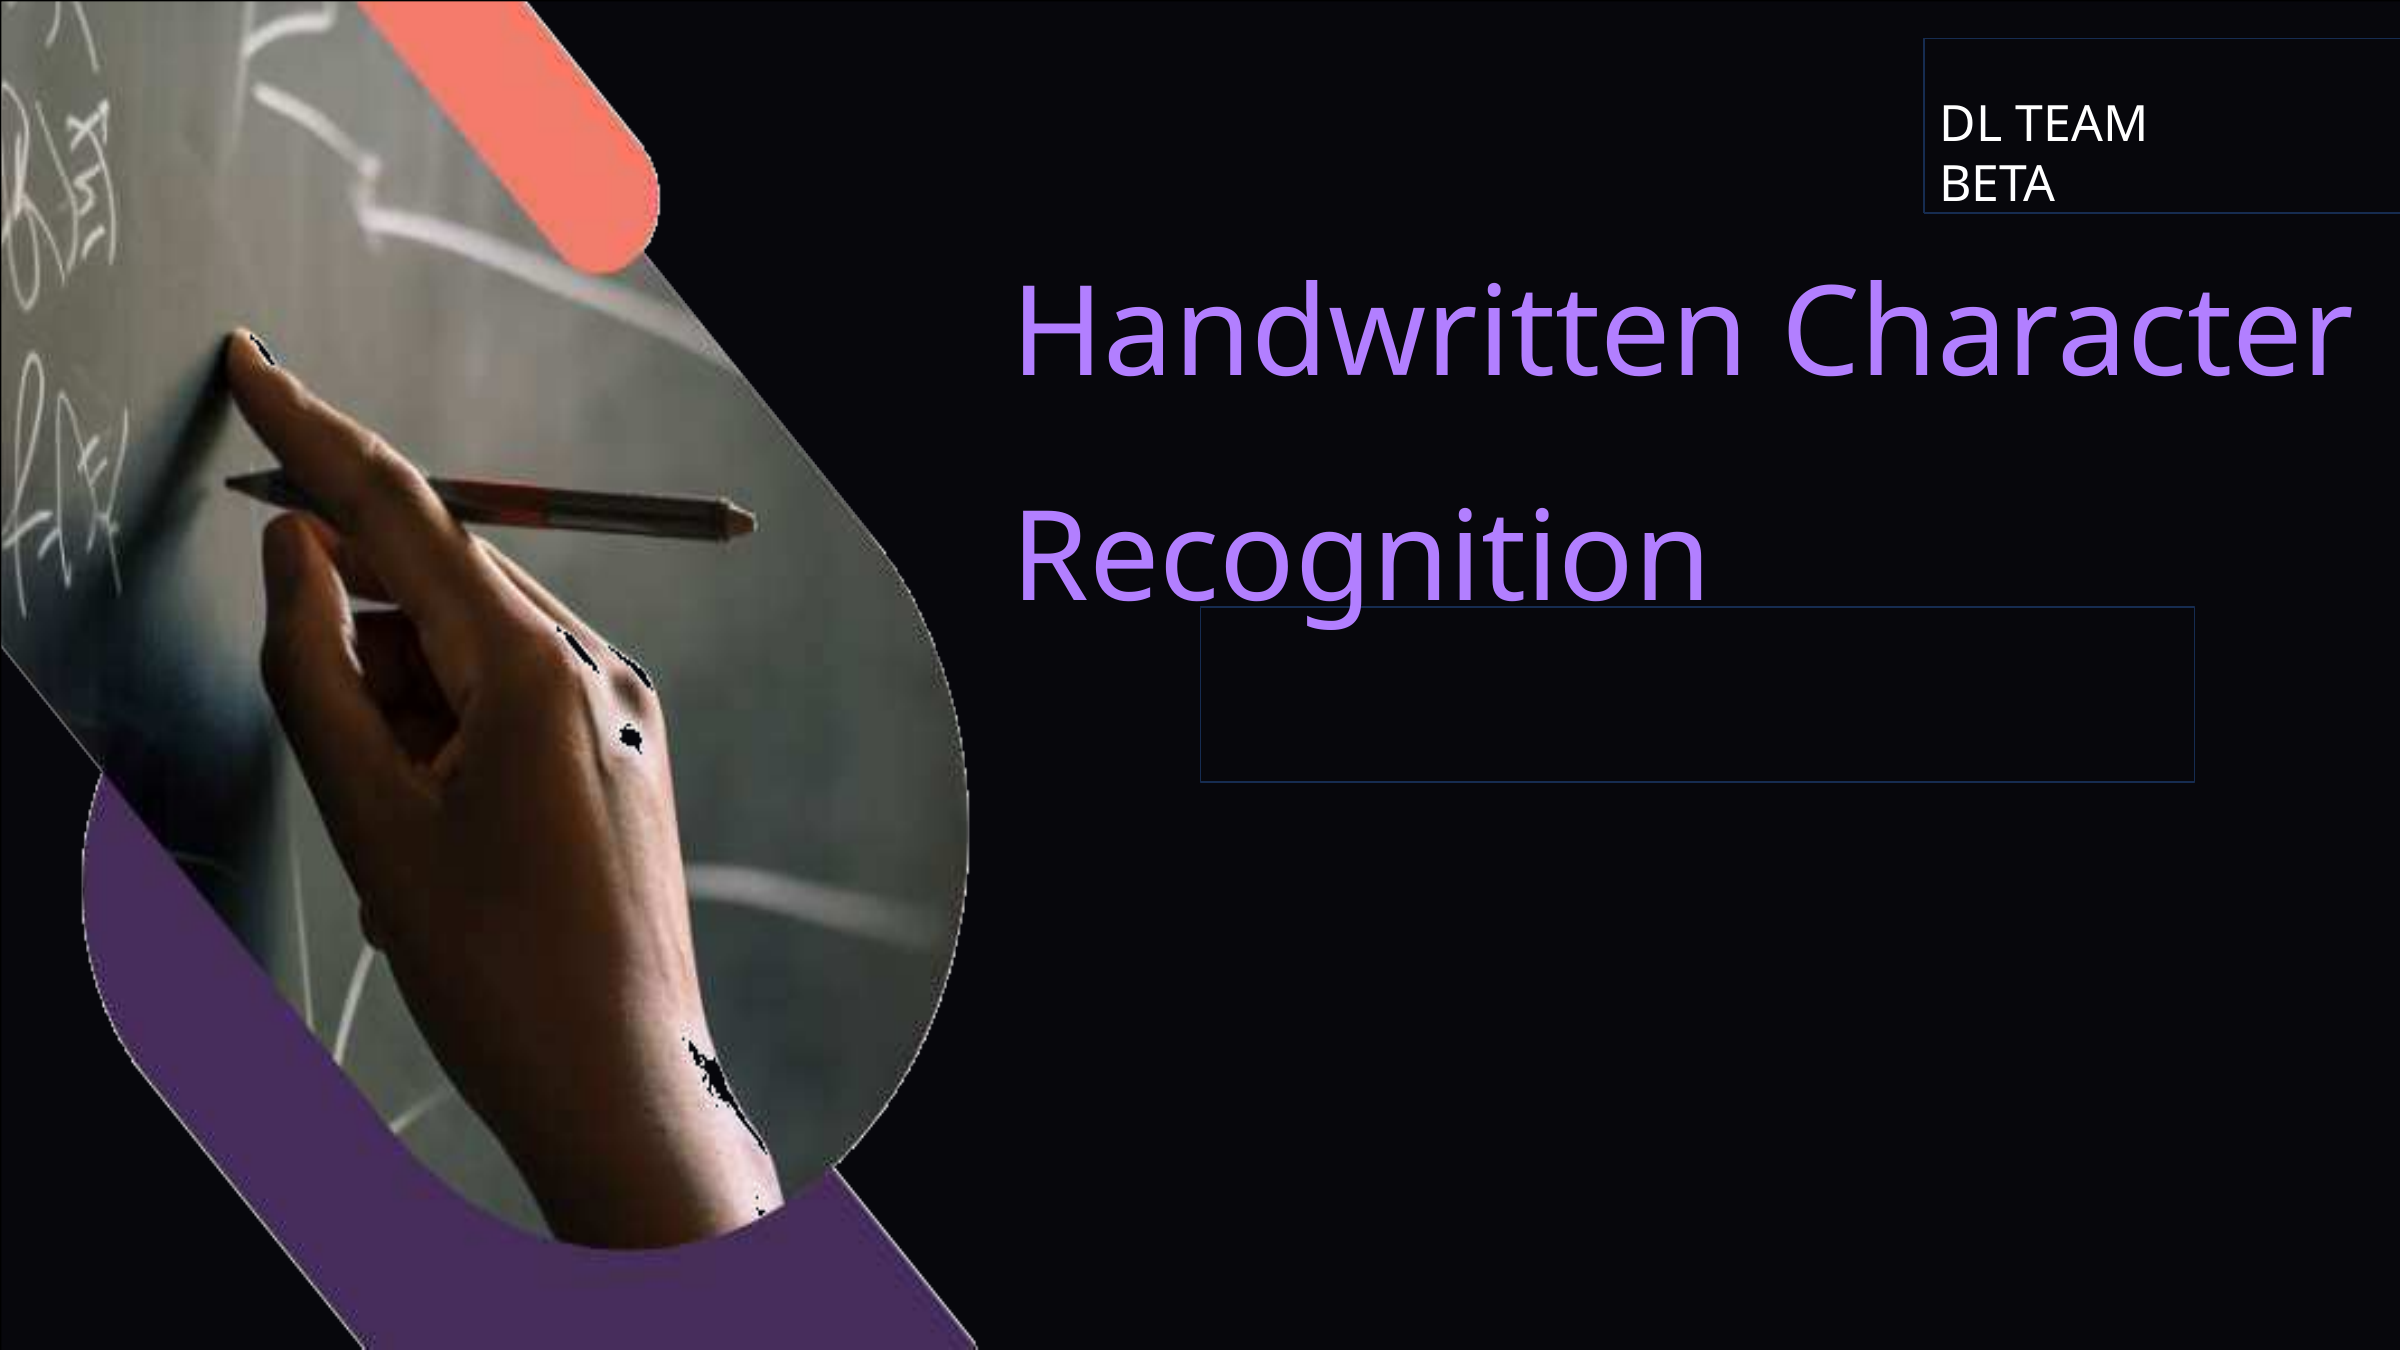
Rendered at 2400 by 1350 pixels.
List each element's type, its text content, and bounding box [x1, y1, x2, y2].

text_box [1200, 626, 2195, 783]
picture [0, 0, 994, 1350]
text_box [1924, 38, 2400, 214]
text_box Handwritten Character Recognition [1009, 169, 2372, 626]
text_box DL TEAM BETA [1937, 89, 2269, 212]
